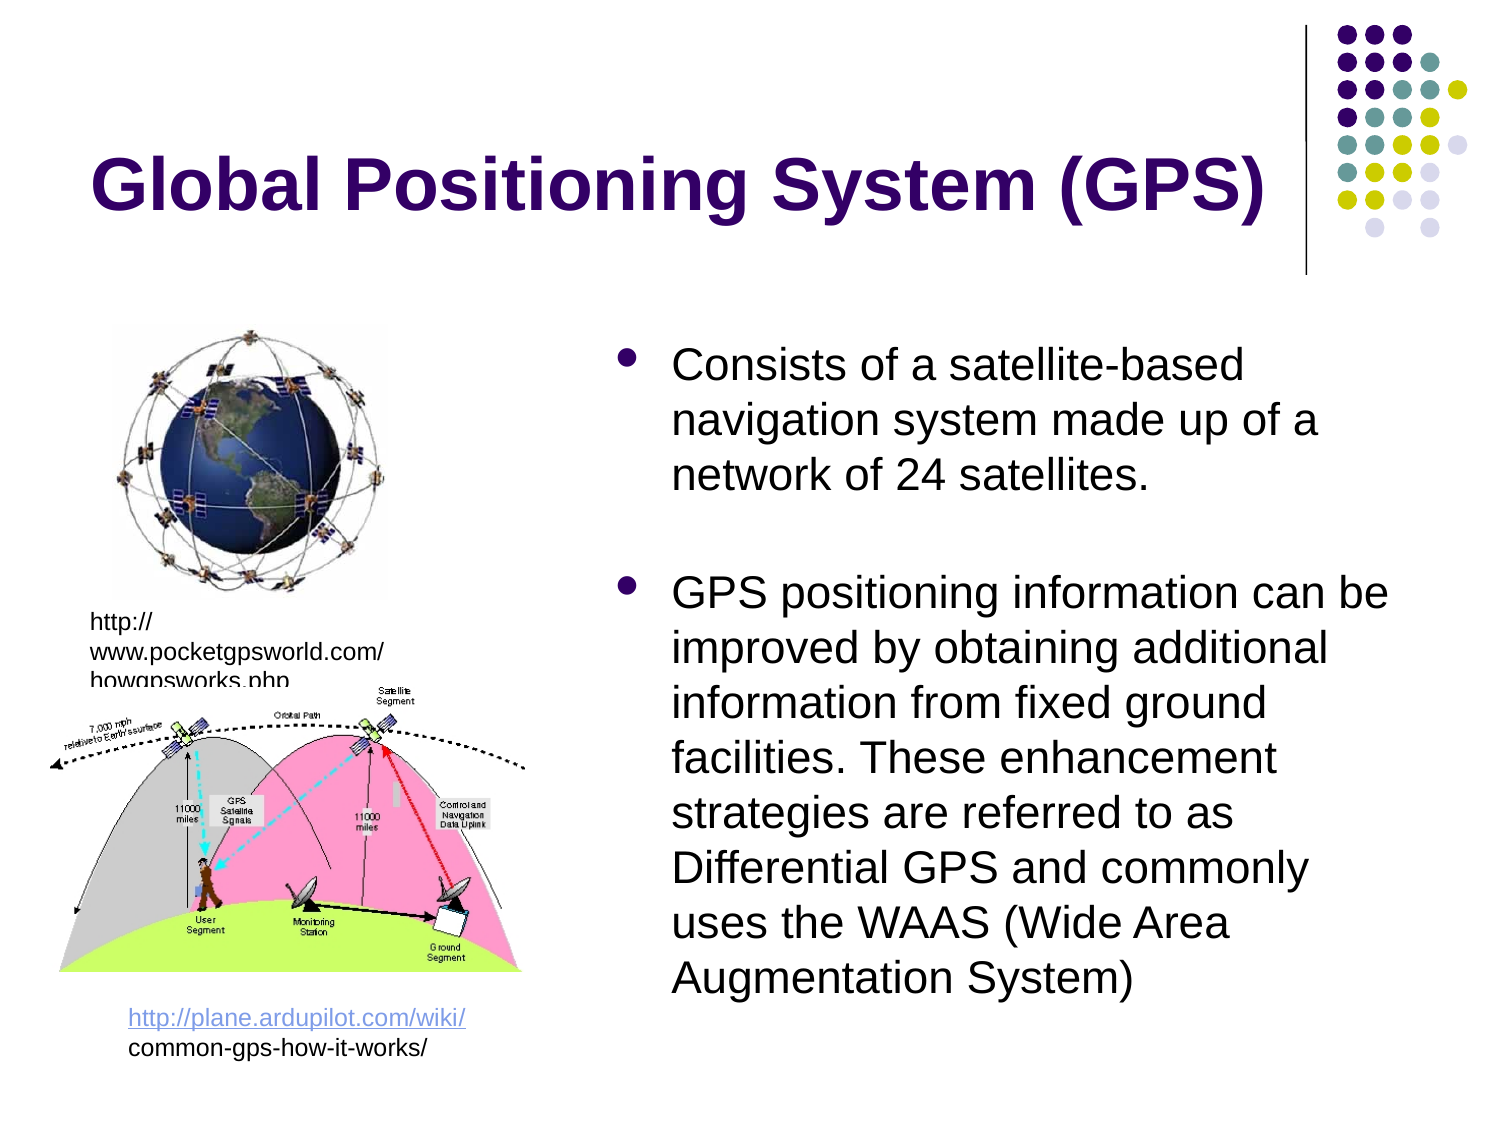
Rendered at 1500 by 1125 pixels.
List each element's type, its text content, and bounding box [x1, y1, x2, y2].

text_box http://www.pocketgpsworld.com/howgpsworks.php [74, 597, 450, 685]
title Global Positioning System (GPS) [75, 20, 1313, 233]
picture [49, 687, 526, 972]
picture [112, 324, 388, 601]
text_box http://plane.ardupilot.com/wiki/ common-gps-how-it-works/ [113, 994, 481, 1069]
list Consists of a satellite-based navigation system made up of a network of 24 satellites. GPS positioning information can be improved by obtaining additional information from fixed ground facilities. These enhancement strategies are referred to as Differential GPS and commonly uses the WAAS (Wide Area Augmentation System) [600, 327, 1413, 1052]
